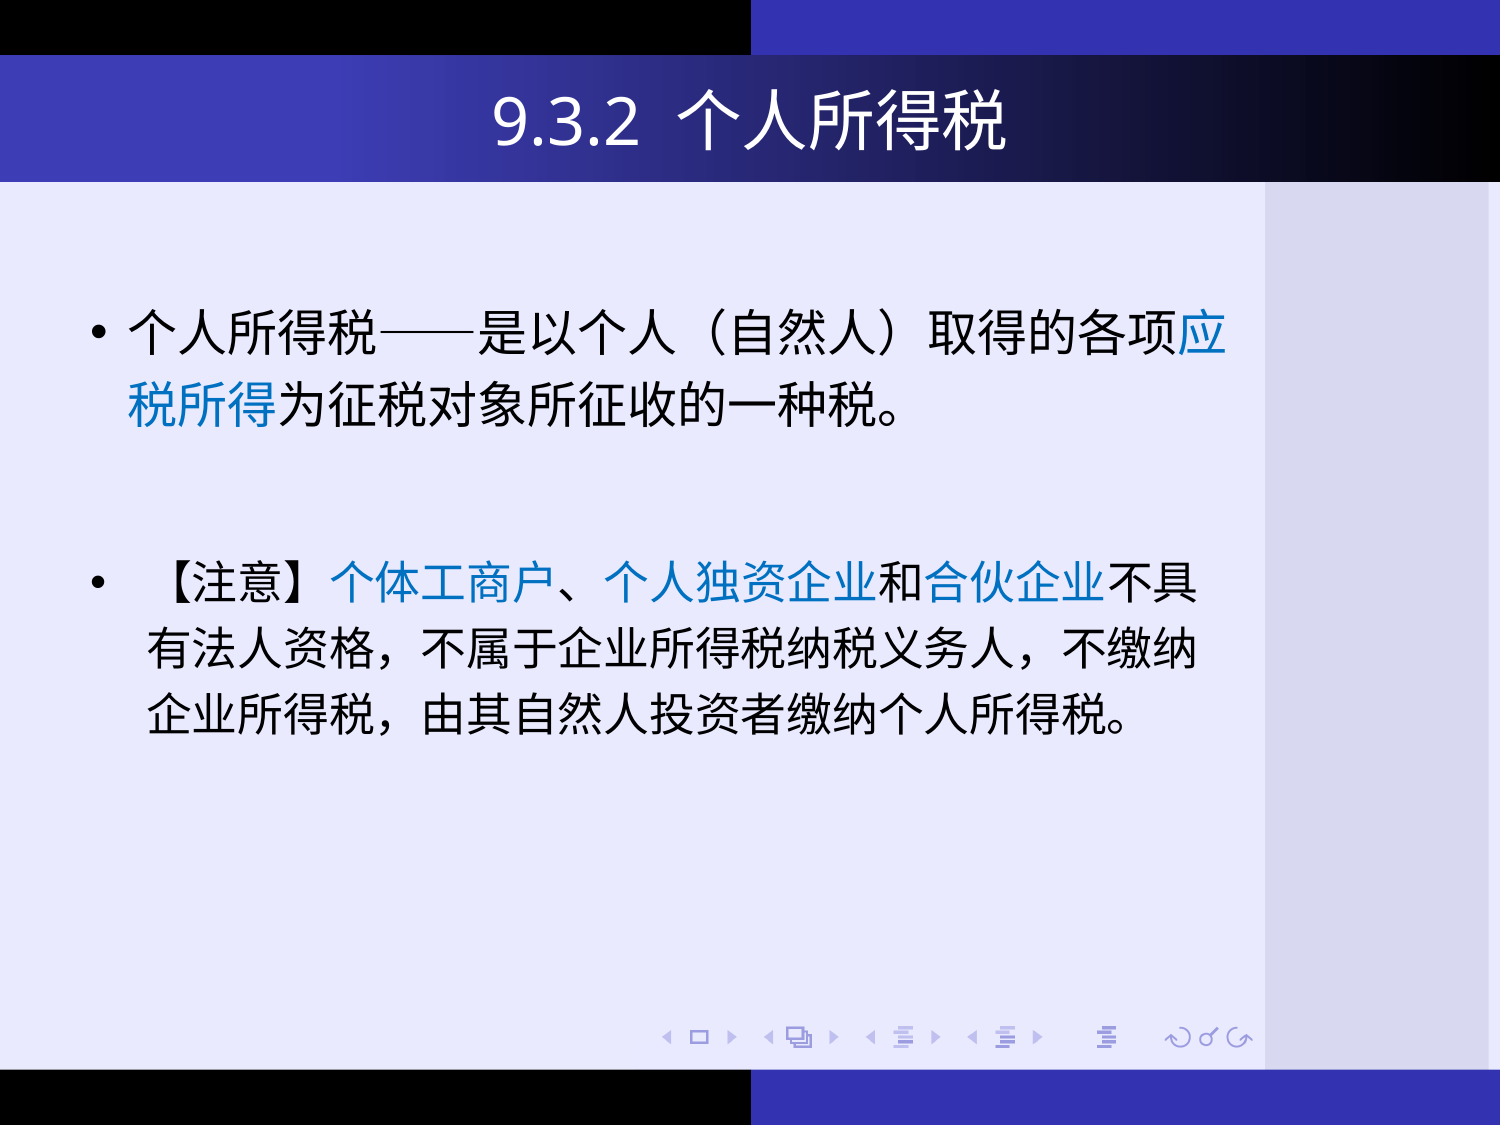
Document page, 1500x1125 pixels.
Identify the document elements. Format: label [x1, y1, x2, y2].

text_box [0, 0, 1500, 1125]
